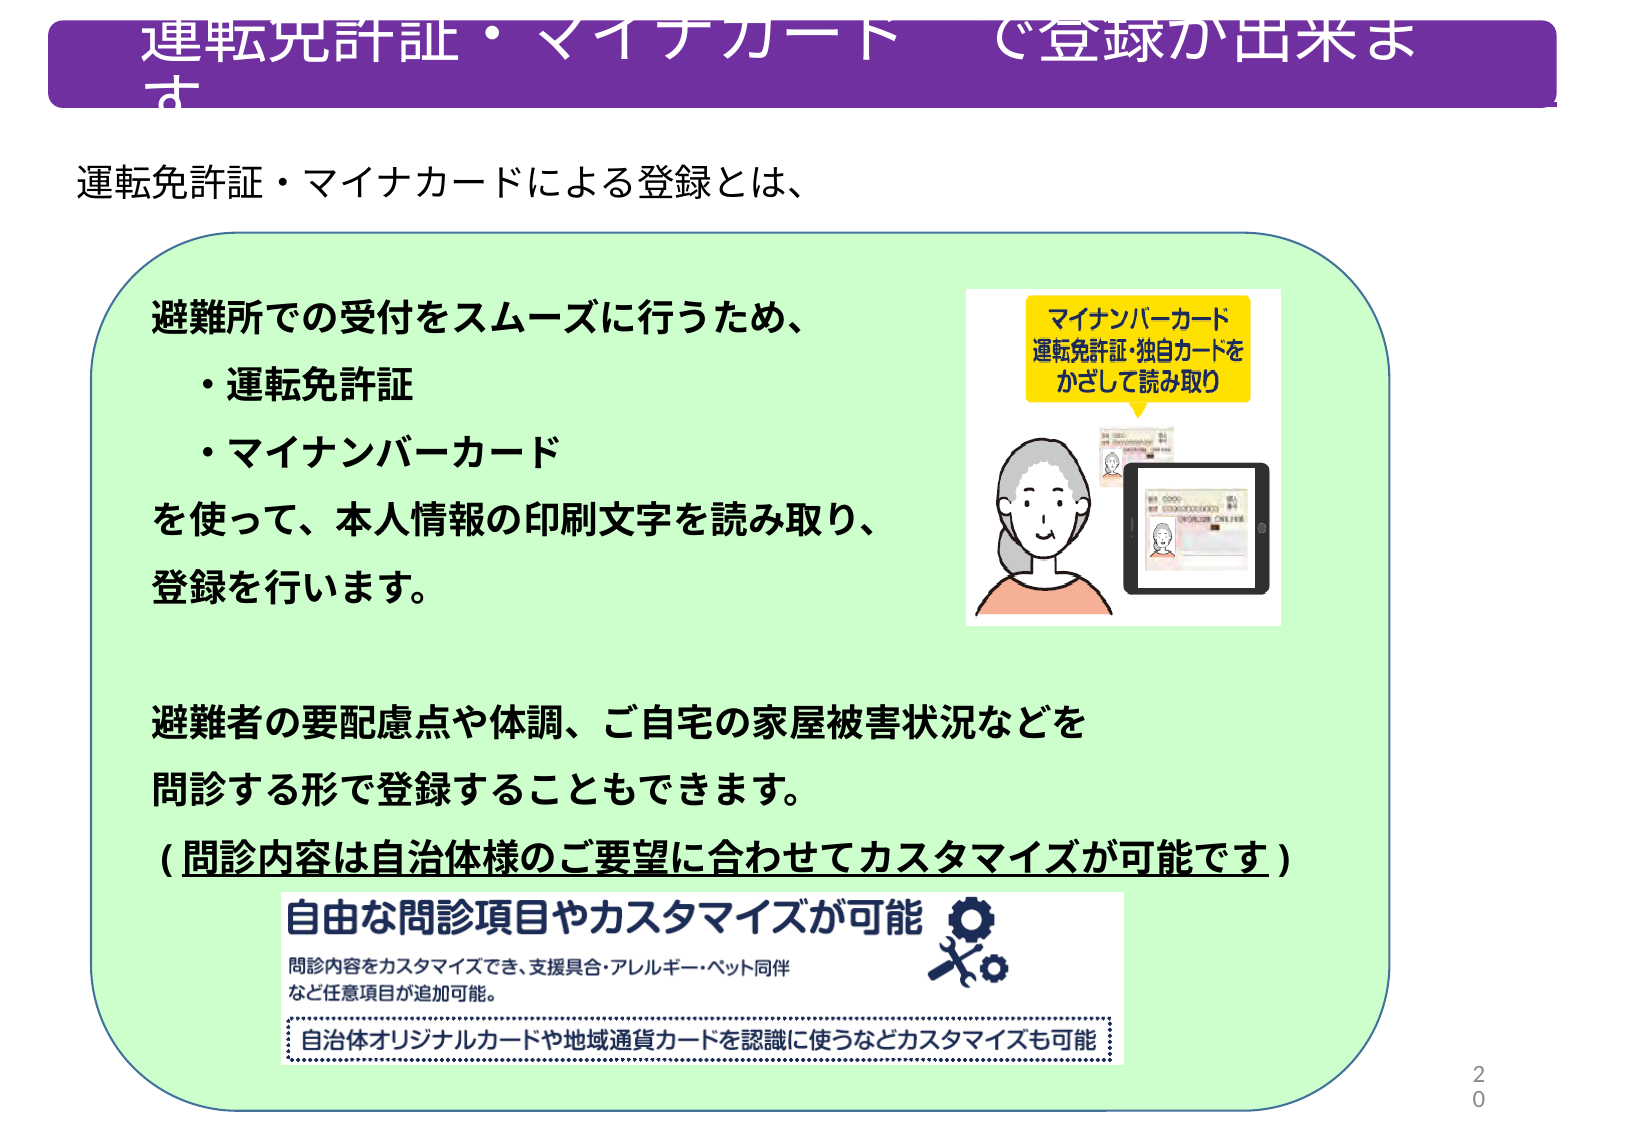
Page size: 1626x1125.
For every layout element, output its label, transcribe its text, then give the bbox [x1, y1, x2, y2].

text_box [89, 239, 1391, 1112]
picture [281, 892, 1124, 1066]
title 運転免許証・マイナカード で登録が出来ます [123, 35, 1502, 107]
slide_number 19 [1457, 738, 1501, 1125]
picture [966, 289, 1281, 626]
text_box 運転免許証・マイナカードによる登録とは、 避難所での受付をスムーズに行うため、 ・運転免許証 ・マイナンバーカード を使って、本人情報の印刷文字を読み取り、 登録を行います。 避難者の要配慮点や体調、ご自宅の家屋被害状況などを 問診する形で登録することもできます。 (問診内容は自治体様のご要望に合わせてカスタマイズが可能です) [76, 129, 1291, 886]
